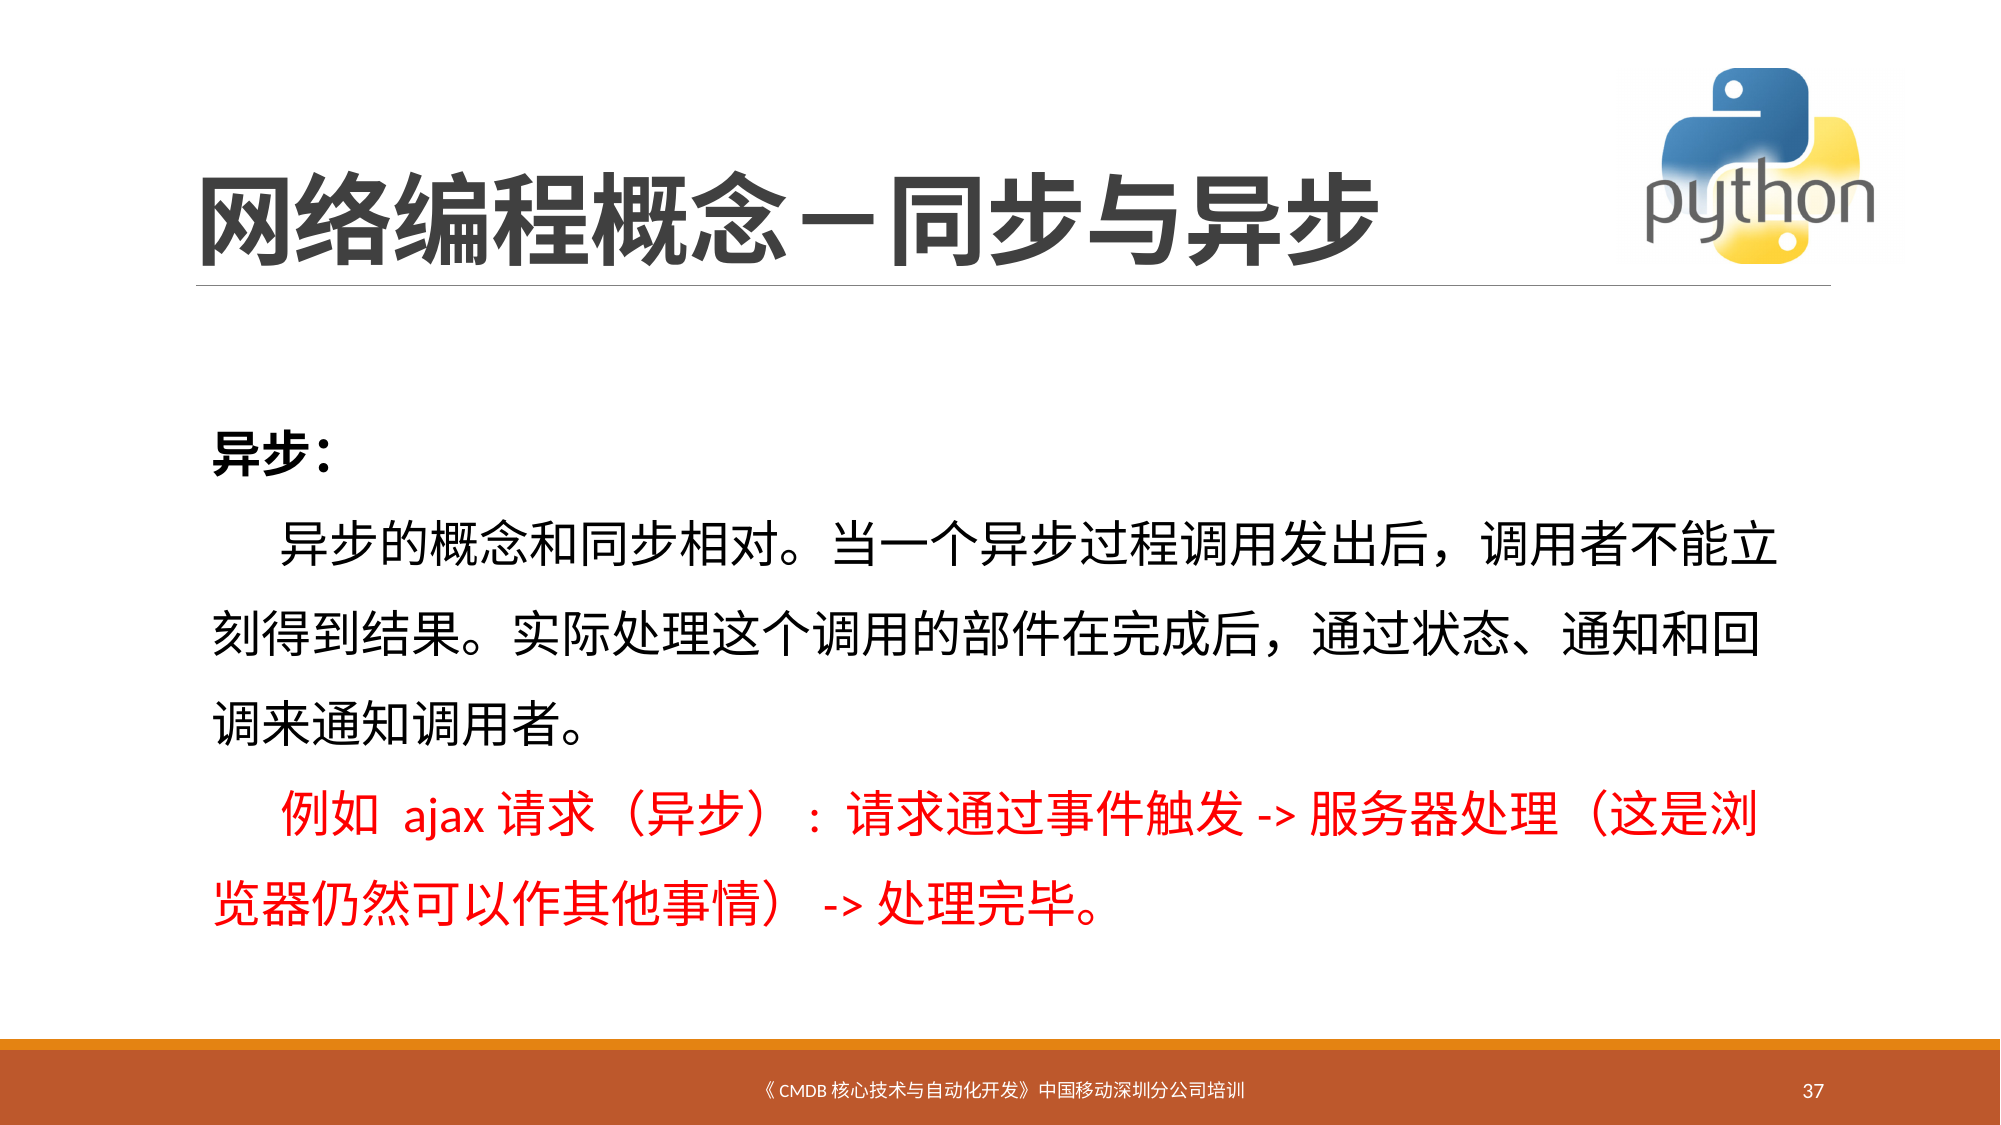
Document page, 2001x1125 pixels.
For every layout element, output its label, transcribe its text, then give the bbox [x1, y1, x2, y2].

slide_number 37 [1624, 1059, 1840, 1120]
text_box 异步： 异步的概念和同步相对。当一个异步过程调用发出后，调用者不能立刻得到结果。实际处理这个调用的部件在完成后，通过状态、通知和回调来通知调用者。 例如 ajax请求（异步）: 请求通过事件触发->服务器处理（这是浏览器仍然可以作其他事情）->处理完毕。 [197, 384, 1813, 985]
footer 《CMDB核心技术与自动化开发》中国移动深圳分公司培训 [604, 1059, 1396, 1120]
picture [1616, 68, 1906, 264]
title 网络编程概念－同步与异步 [180, 47, 1830, 285]
